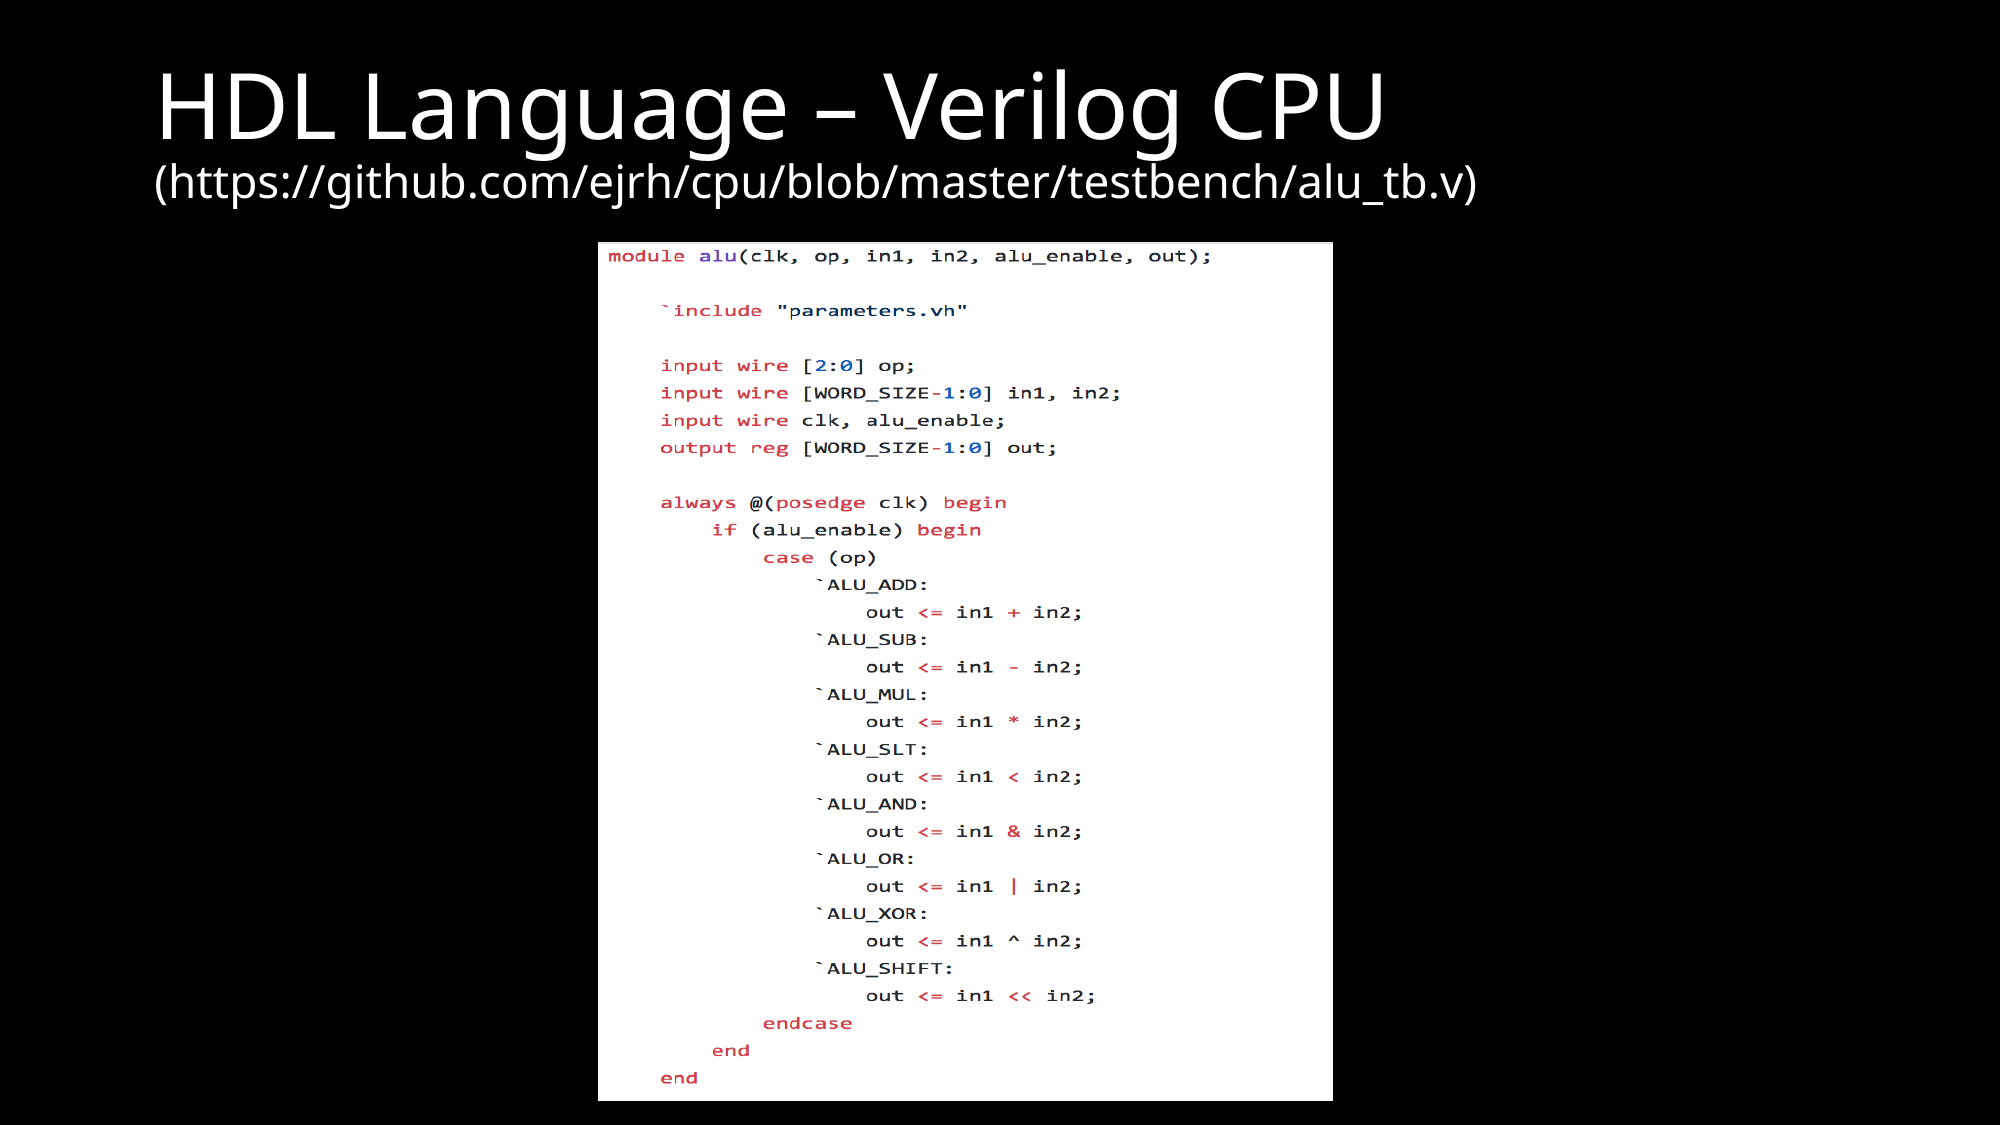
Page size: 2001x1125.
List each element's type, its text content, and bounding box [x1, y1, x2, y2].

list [598, 242, 1333, 1101]
title HDL Language – Verilog CPU (https://github.com/ejrh/cpu/blob/master/testbench/alu_tb.v) [139, 25, 1865, 243]
